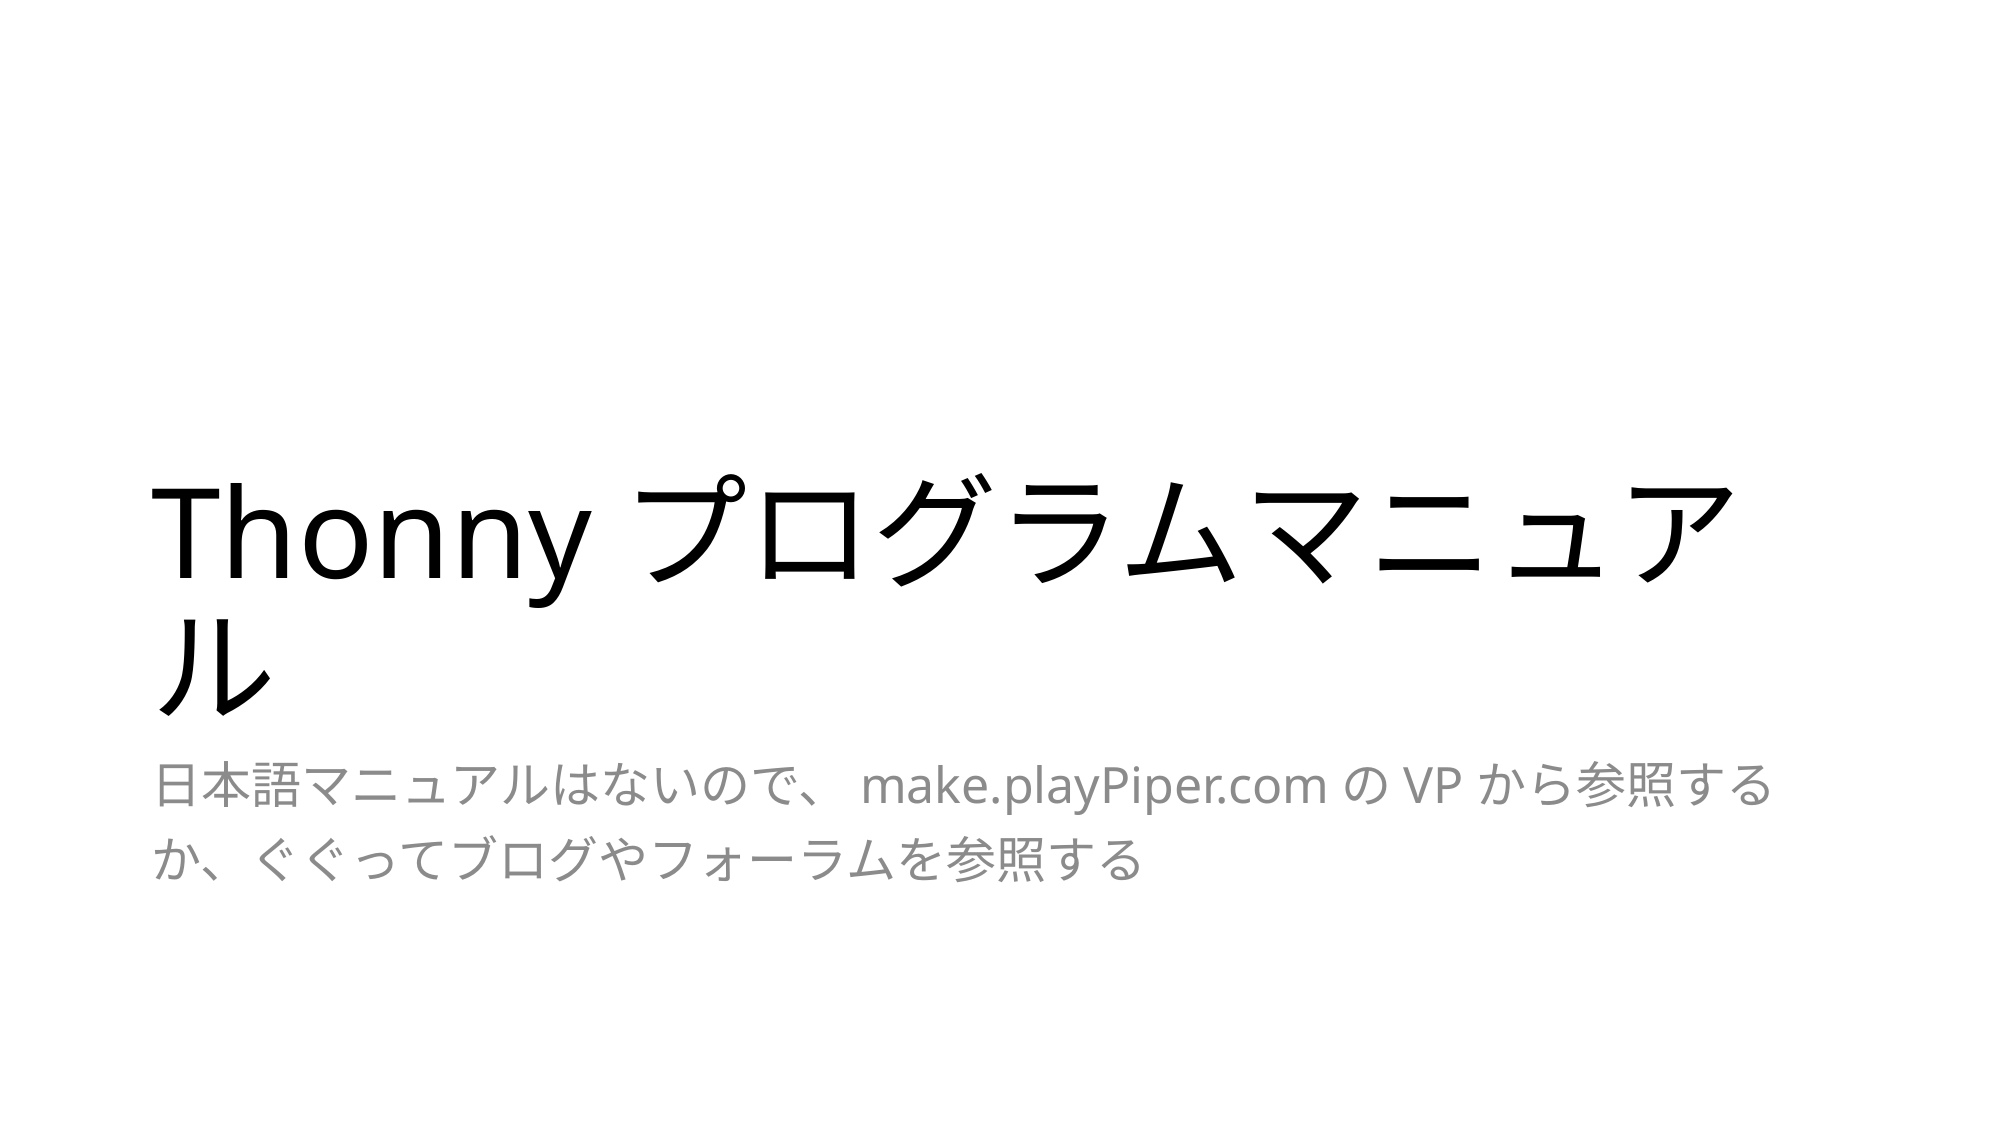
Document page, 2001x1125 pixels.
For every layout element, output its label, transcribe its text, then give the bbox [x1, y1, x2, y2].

list 日本語マニュアルはないので、make.playPiper.comのVPから参照する か、ぐぐってブログやフォーラムを参照する [136, 752, 1862, 999]
title Thonnyプログラムマニュアル [136, 280, 1862, 749]
